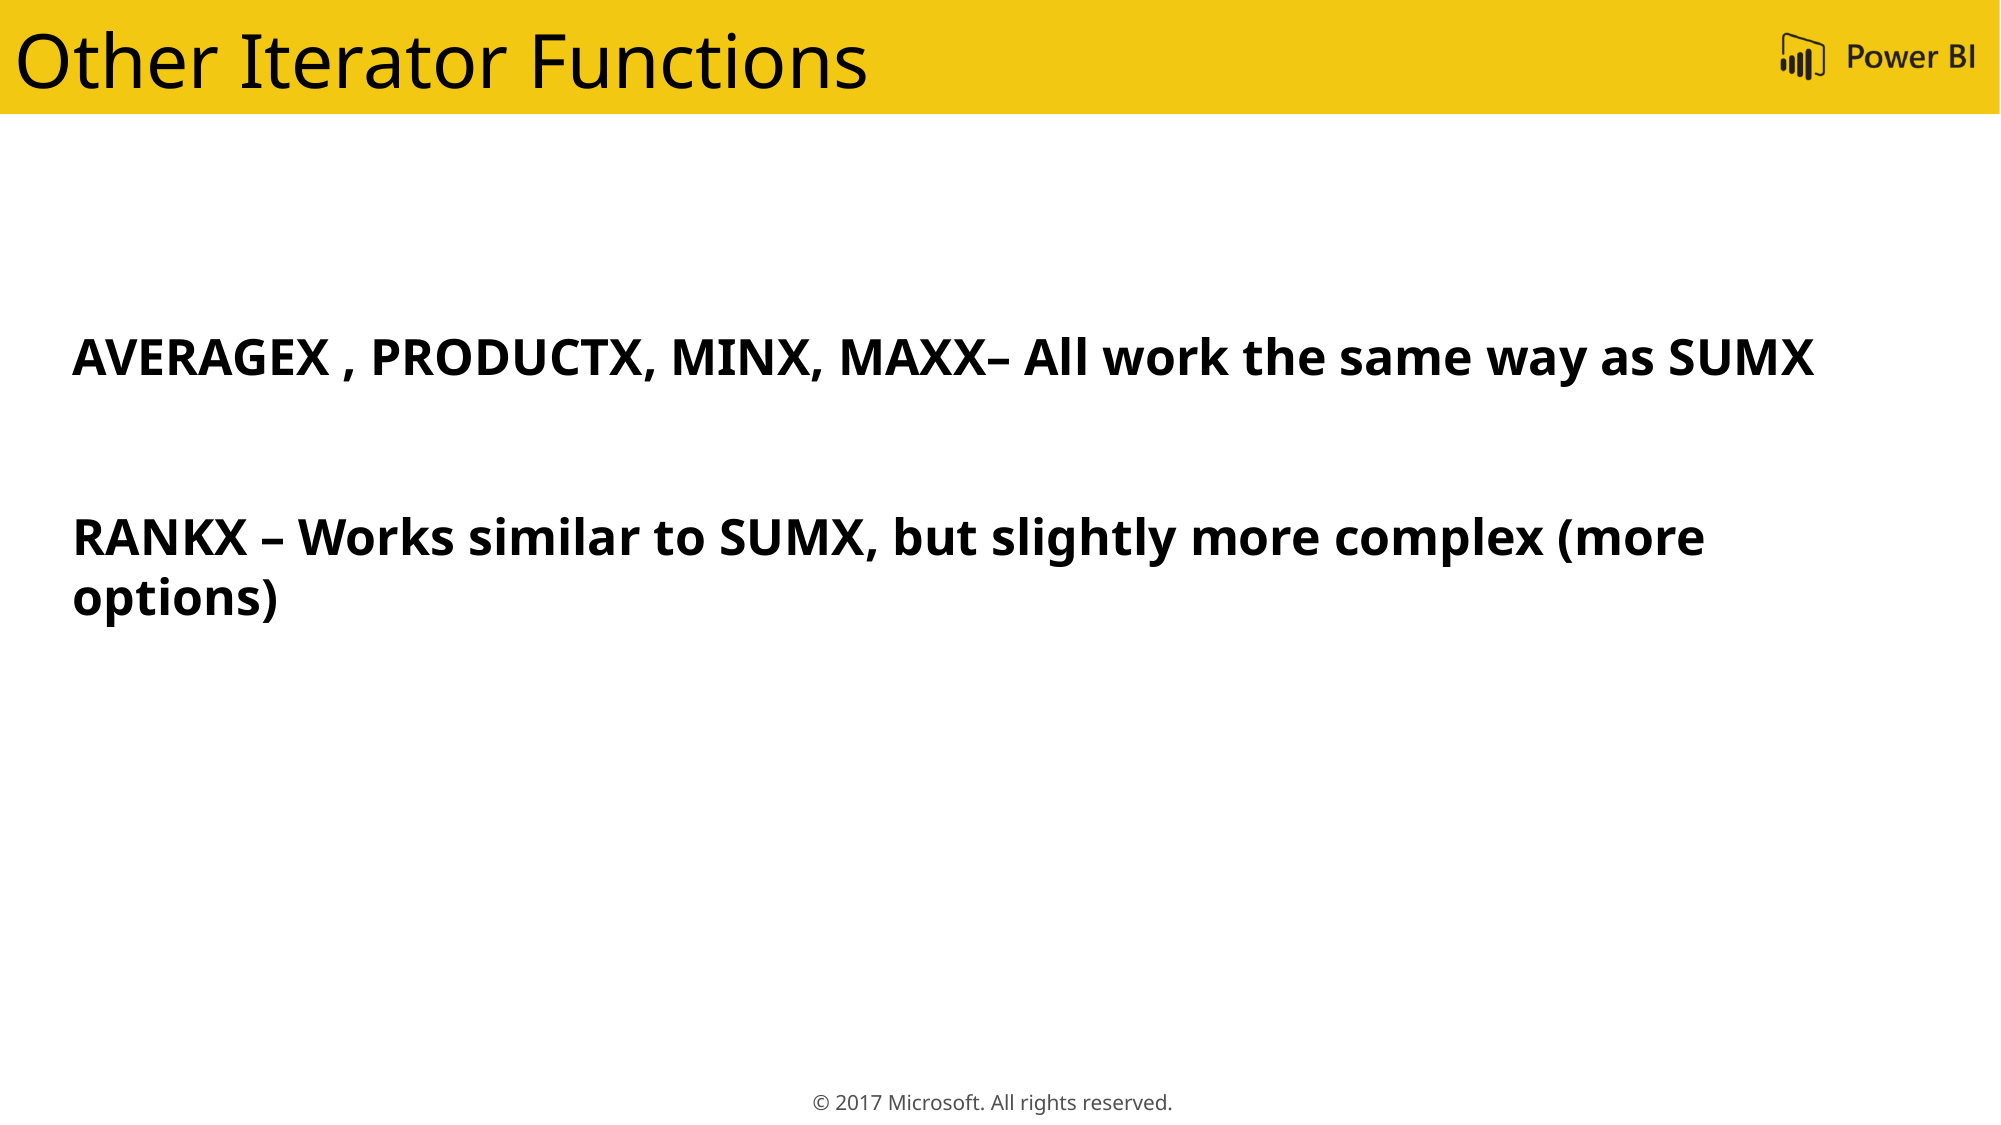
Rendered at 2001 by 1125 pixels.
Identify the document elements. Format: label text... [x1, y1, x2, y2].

picture [1768, 23, 1985, 91]
text_box AVERAGEX , PRODUCTX, MINX, MAXX– All work the same way as SUMX RANKX – Works similar to SUMX, but slightly more complex (more options) [58, 318, 1864, 634]
text_box Other Iterator Functions [0, 5, 1879, 111]
text_box [0, 0, 2000, 115]
footer © 2017 Microsoft. All rights reserved. [663, 1084, 1338, 1122]
